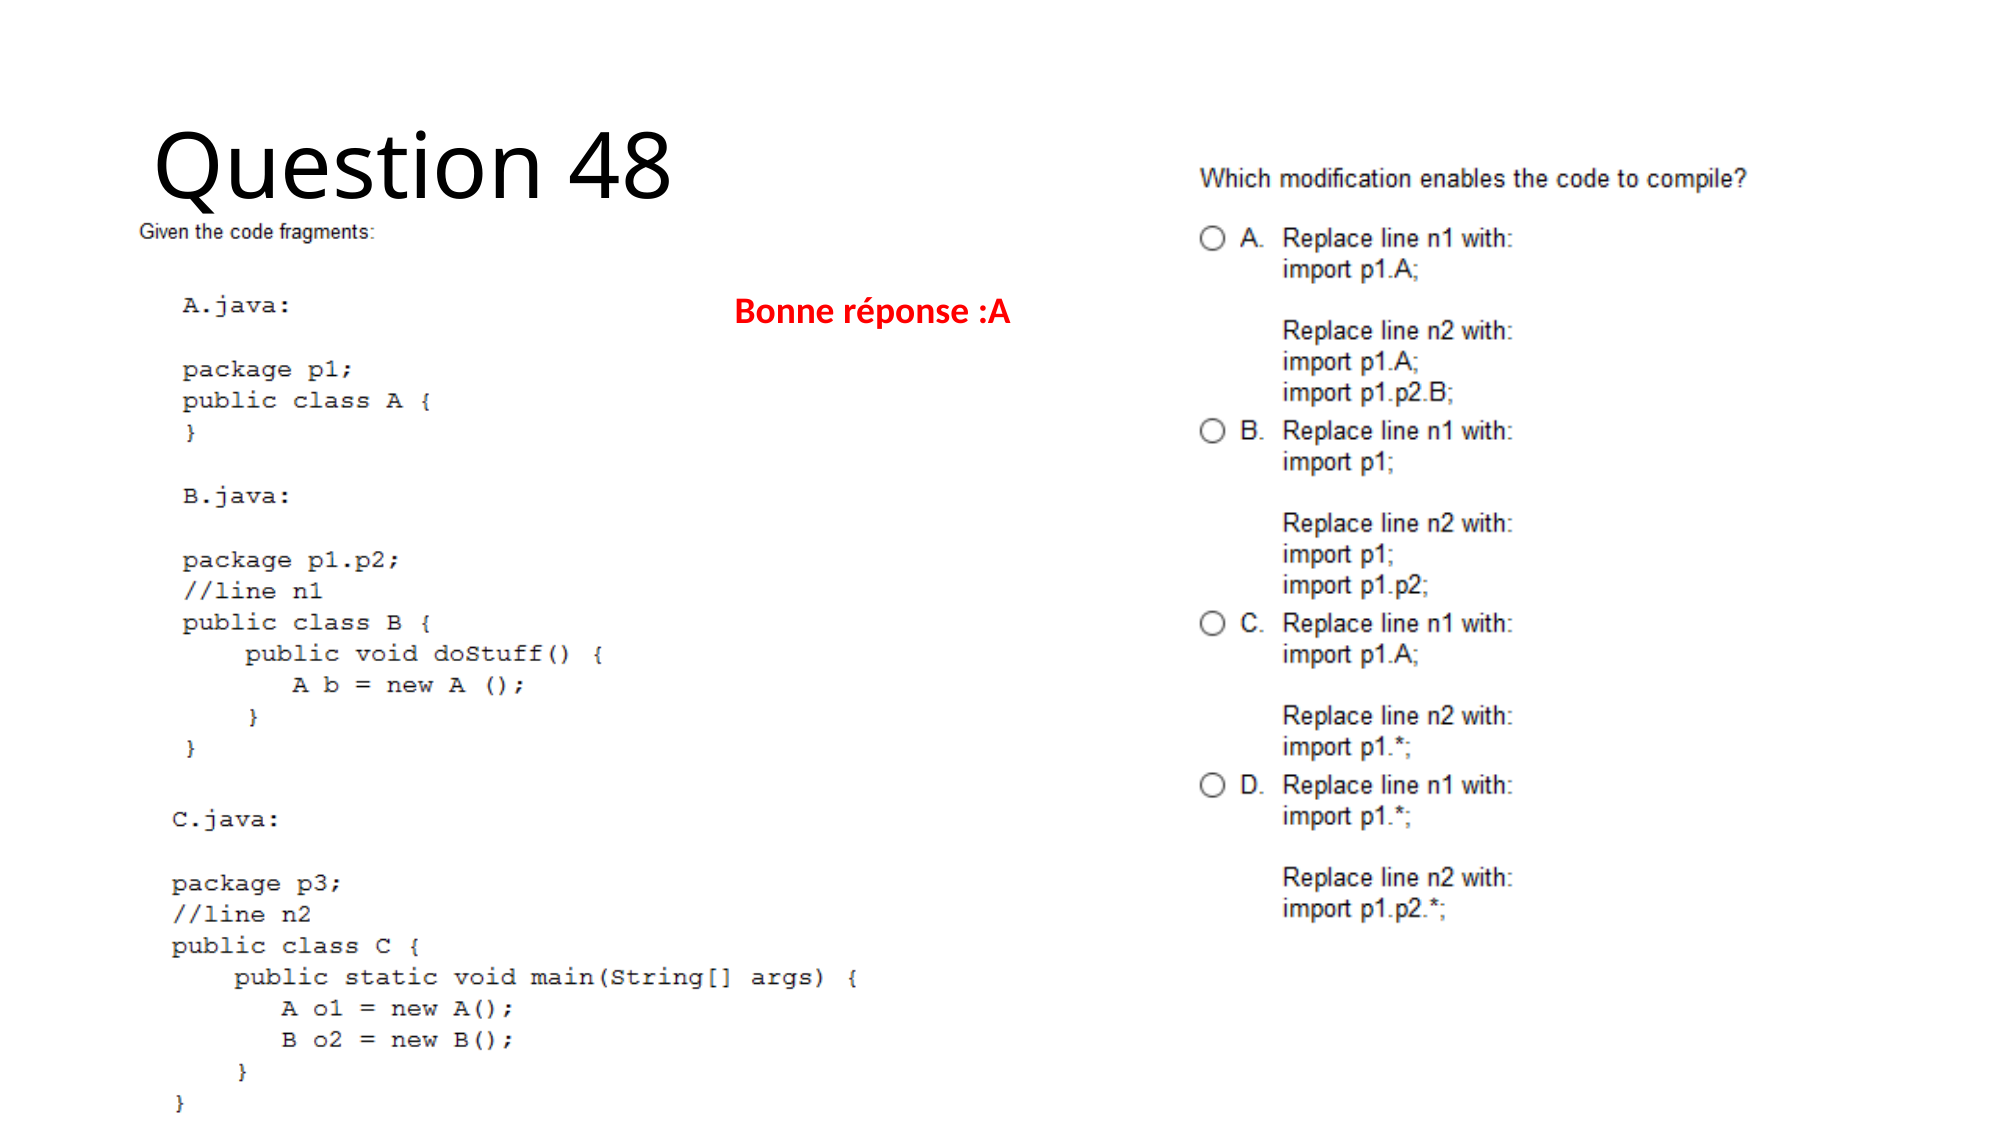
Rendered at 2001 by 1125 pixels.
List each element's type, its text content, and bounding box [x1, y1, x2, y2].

text_box Bonne réponse :A [719, 278, 1144, 338]
picture [152, 803, 862, 1119]
picture [1187, 153, 1755, 929]
title Question 48 [137, 59, 1863, 278]
picture [130, 214, 606, 772]
